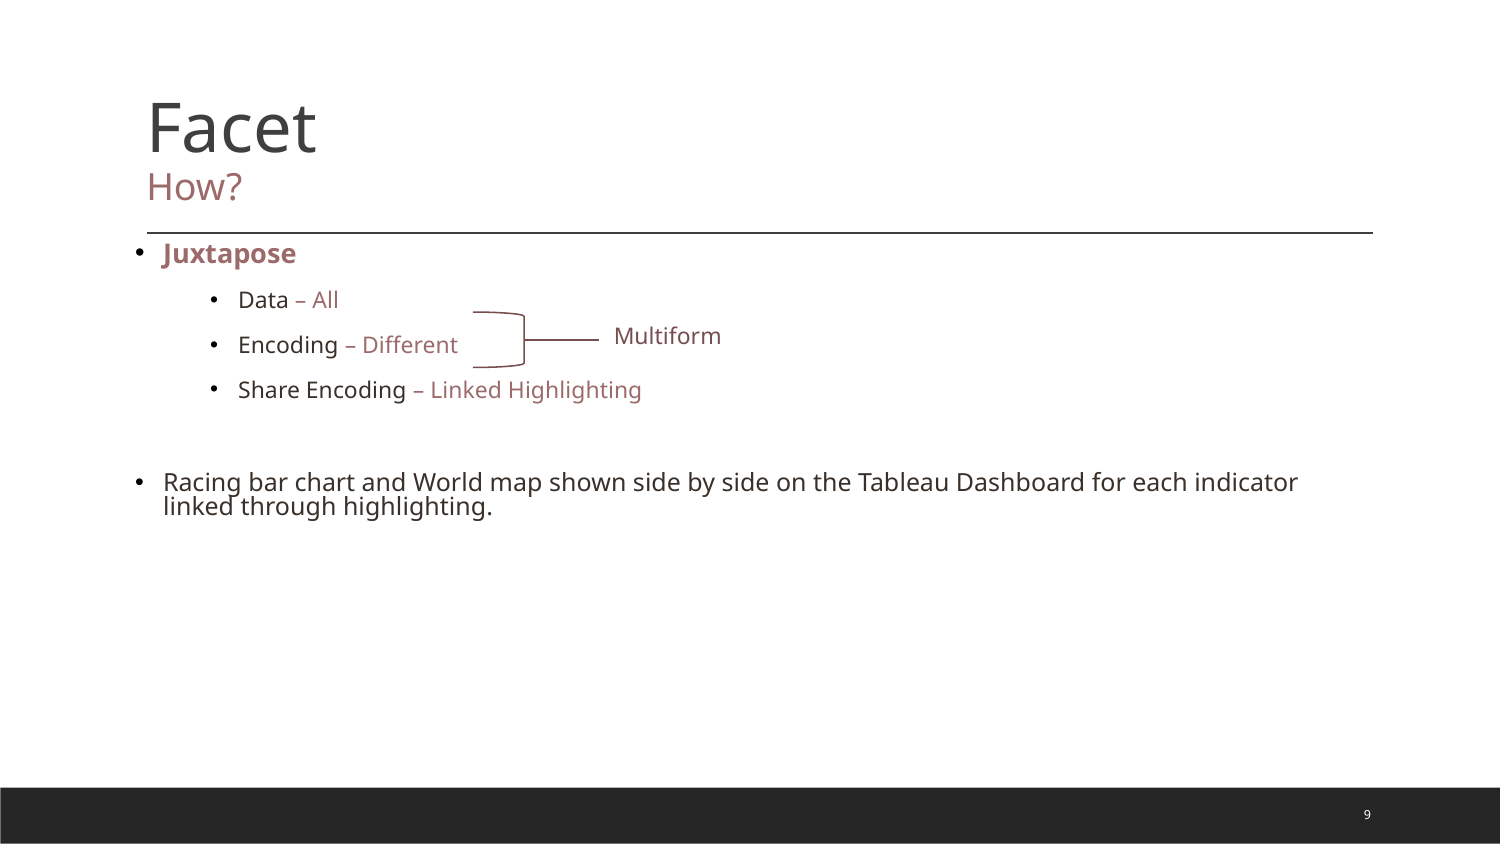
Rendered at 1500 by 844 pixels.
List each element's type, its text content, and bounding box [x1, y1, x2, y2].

slide_number 9 [1352, 793, 1449, 839]
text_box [472, 311, 845, 368]
list Juxtapose Data – All Encoding – Different Share Encoding – Linked Highlighting Racing bar chart and World map shown side by side on the Tableau Dashboard for each indicator linked through highlighting. [135, 236, 1353, 794]
title Facet How? [135, 35, 1373, 214]
